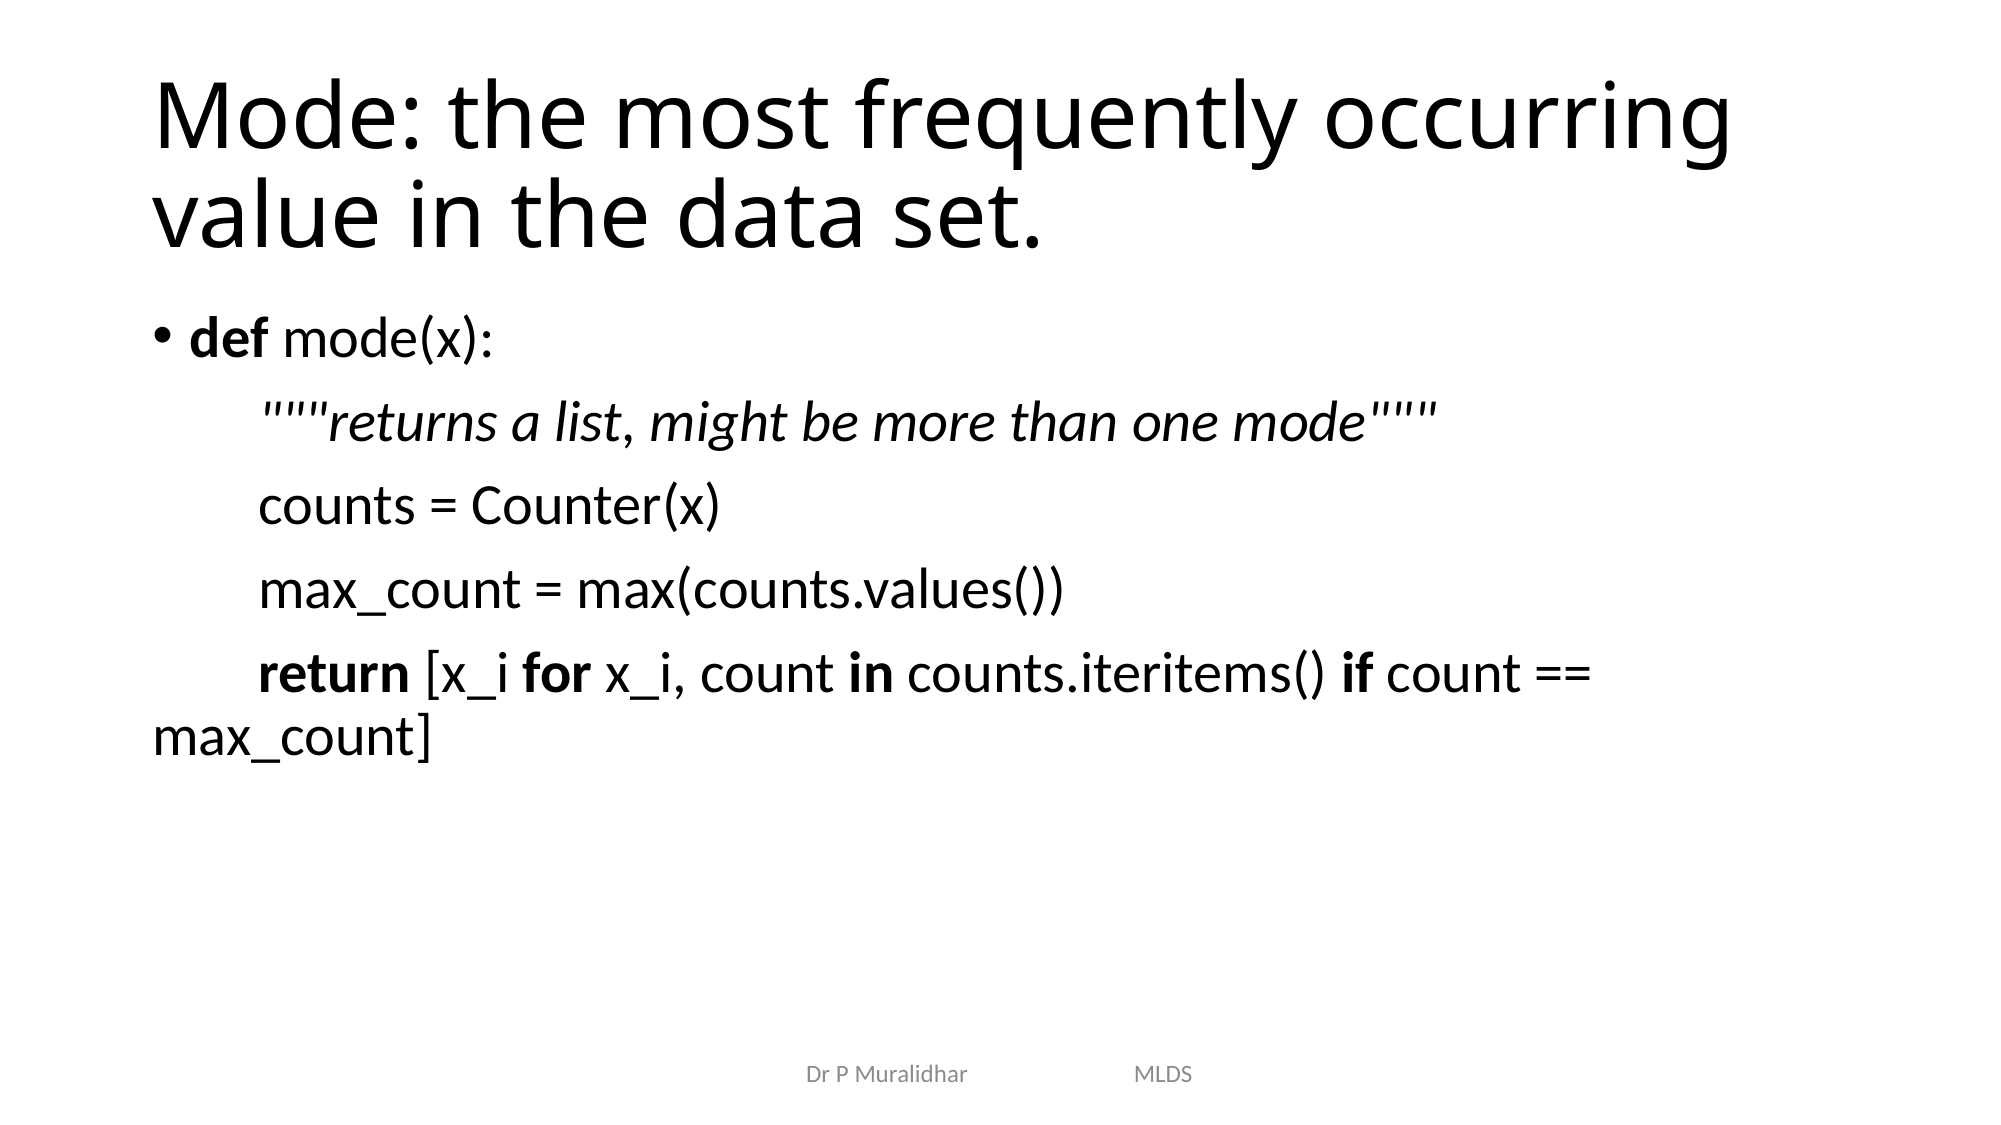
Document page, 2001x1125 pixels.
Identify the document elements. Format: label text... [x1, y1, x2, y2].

title Mode: the most frequently occurring value in the data set. [137, 59, 1863, 278]
footer Dr P Muralidhar MLDS [662, 1042, 1338, 1103]
list def mode(x): """returns a list, might be more than one mode""" counts = Counter(x) max_count = max(counts.values()) return [x_i for x_i, count in counts.iteritems() if count == max_count] [137, 299, 1863, 1014]
